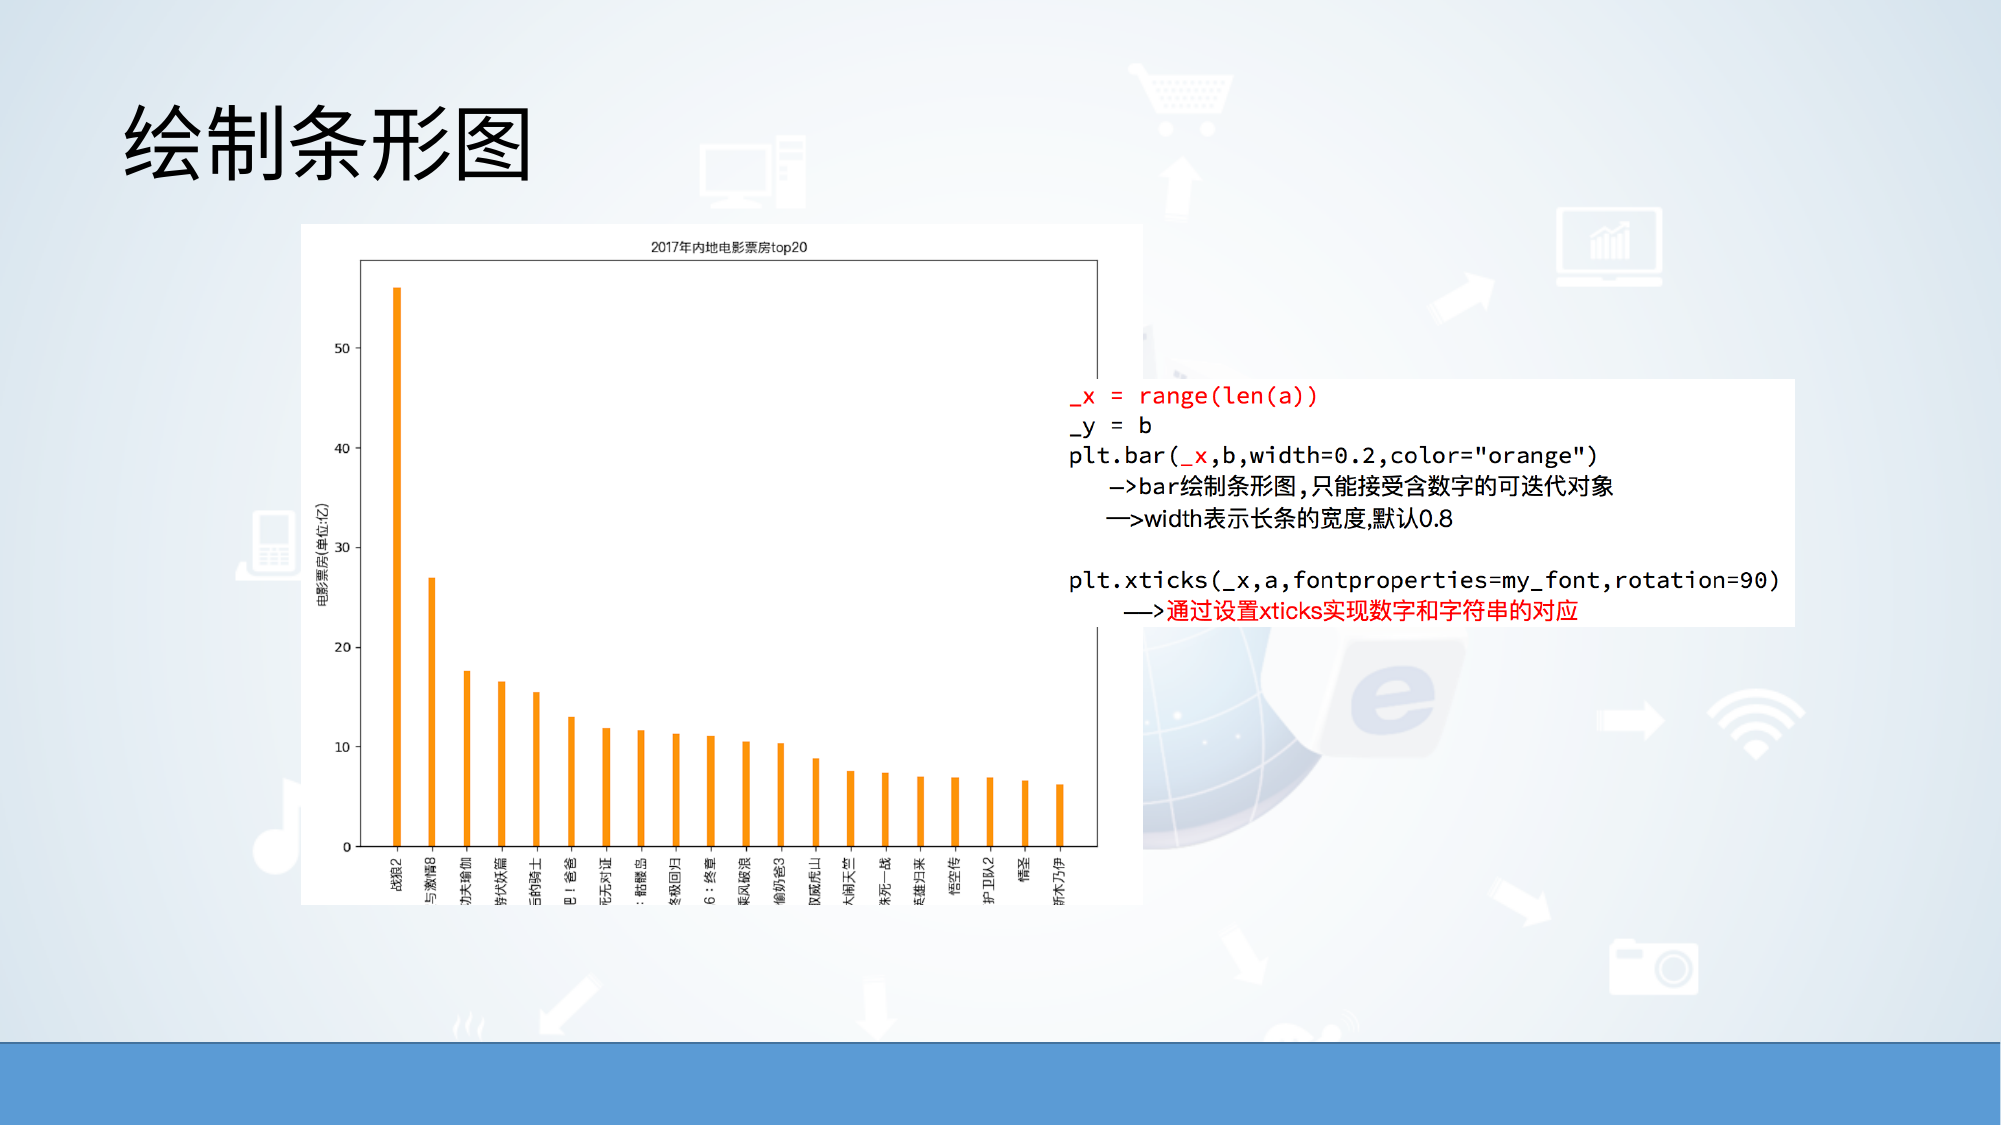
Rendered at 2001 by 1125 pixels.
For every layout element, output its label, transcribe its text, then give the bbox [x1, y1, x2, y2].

picture [301, 224, 1795, 905]
title 绘制条形图 [108, 95, 1283, 200]
